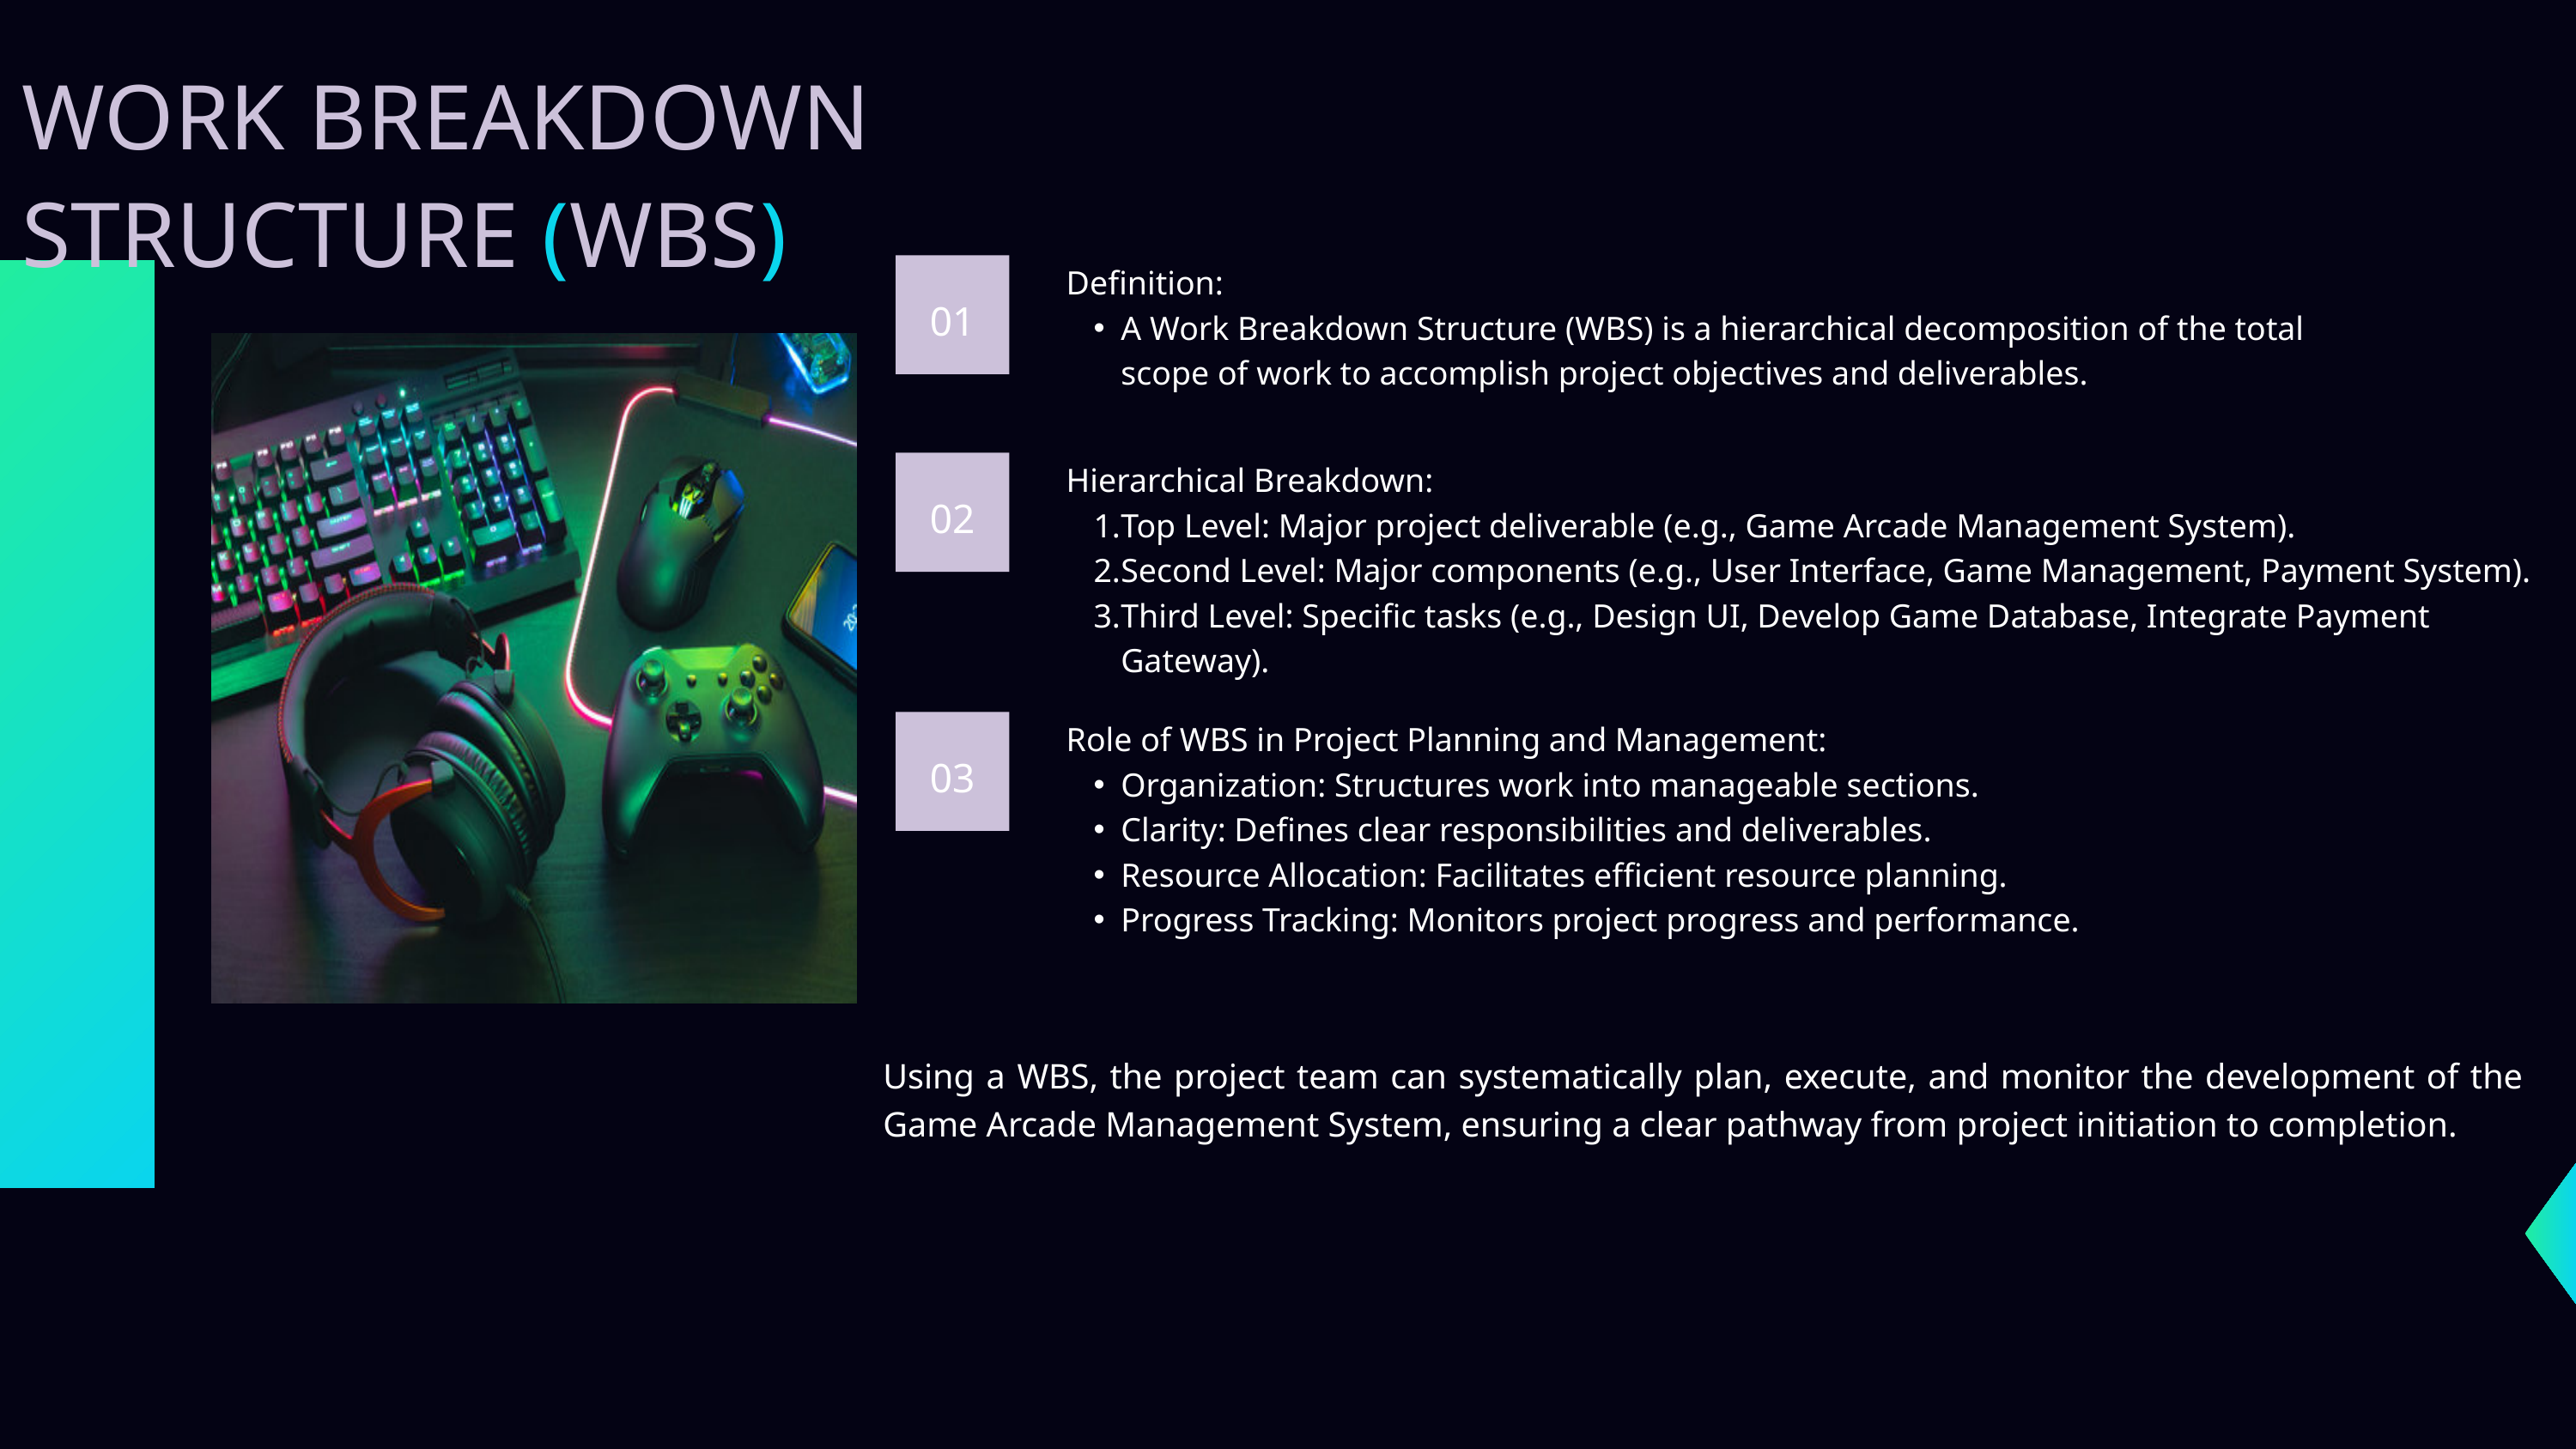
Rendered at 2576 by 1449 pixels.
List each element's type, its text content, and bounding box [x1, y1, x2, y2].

text_box WORK BREAKDOWN STRUCTURE (WBS) [21, 50, 1288, 285]
picture [210, 333, 858, 1003]
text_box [895, 260, 1010, 375]
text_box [2480, 1207, 2576, 1259]
text_box Role of WBS in Project Planning and Management: Organization: Structures work into manageable sections. Clarity: Defines clear responsibilities and deliverables. Resource Allocation: Facilitates efficient resource planning. Progress Tracking: Monitors project progress and performance. [1066, 712, 2551, 984]
text_box Definition: A Work Breakdown Structure (WBS) is a hierarchical decomposition of the total scope of work to accomplish project objectives and deliverables. [1066, 256, 2332, 437]
text_box Hierarchical Breakdown: Top Level: Major project deliverable (e.g., Game Arcade Management System). Second Level: Major components (e.g., User Interface, Game Management, Payment System). Third Level: Specific tasks (e.g., Design UI, Develop Game Database, Integrate Payment Gateway). [1066, 453, 2551, 712]
text_box Using a WBS, the project team can systematically plan, execute, and monitor the development of the Game Arcade Management System, ensuring a clear pathway from project initiation to completion. [883, 1048, 2525, 1144]
picture [830, 333, 840, 343]
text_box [0, 260, 155, 1189]
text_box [895, 458, 1010, 573]
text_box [895, 717, 1010, 832]
